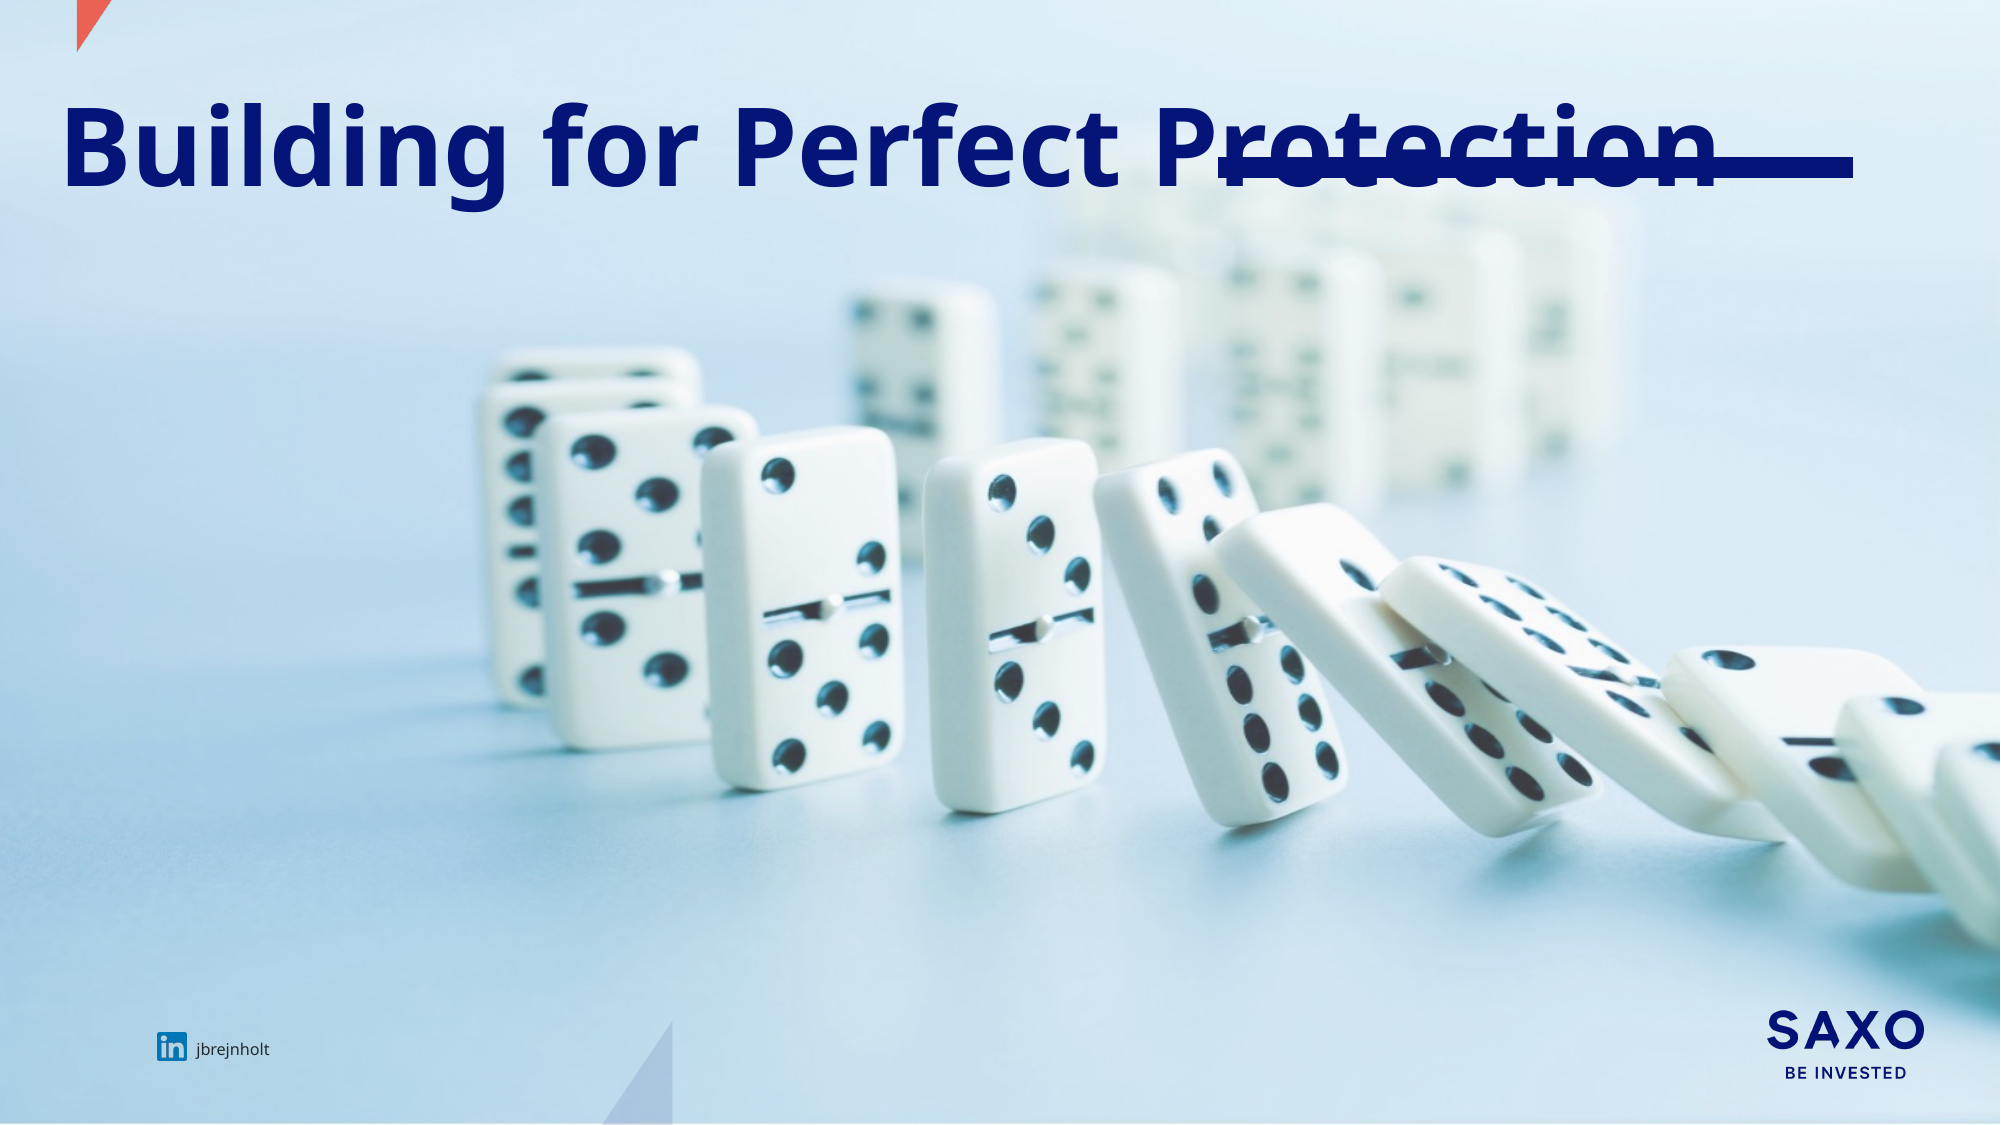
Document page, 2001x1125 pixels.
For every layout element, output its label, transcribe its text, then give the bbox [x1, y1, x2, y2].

title Building for Perfect Protection [43, 84, 1957, 283]
picture [1767, 1010, 1924, 1079]
text_box jbrejnholt [192, 1038, 303, 1059]
picture [157, 1032, 187, 1061]
picture [76, 0, 112, 53]
